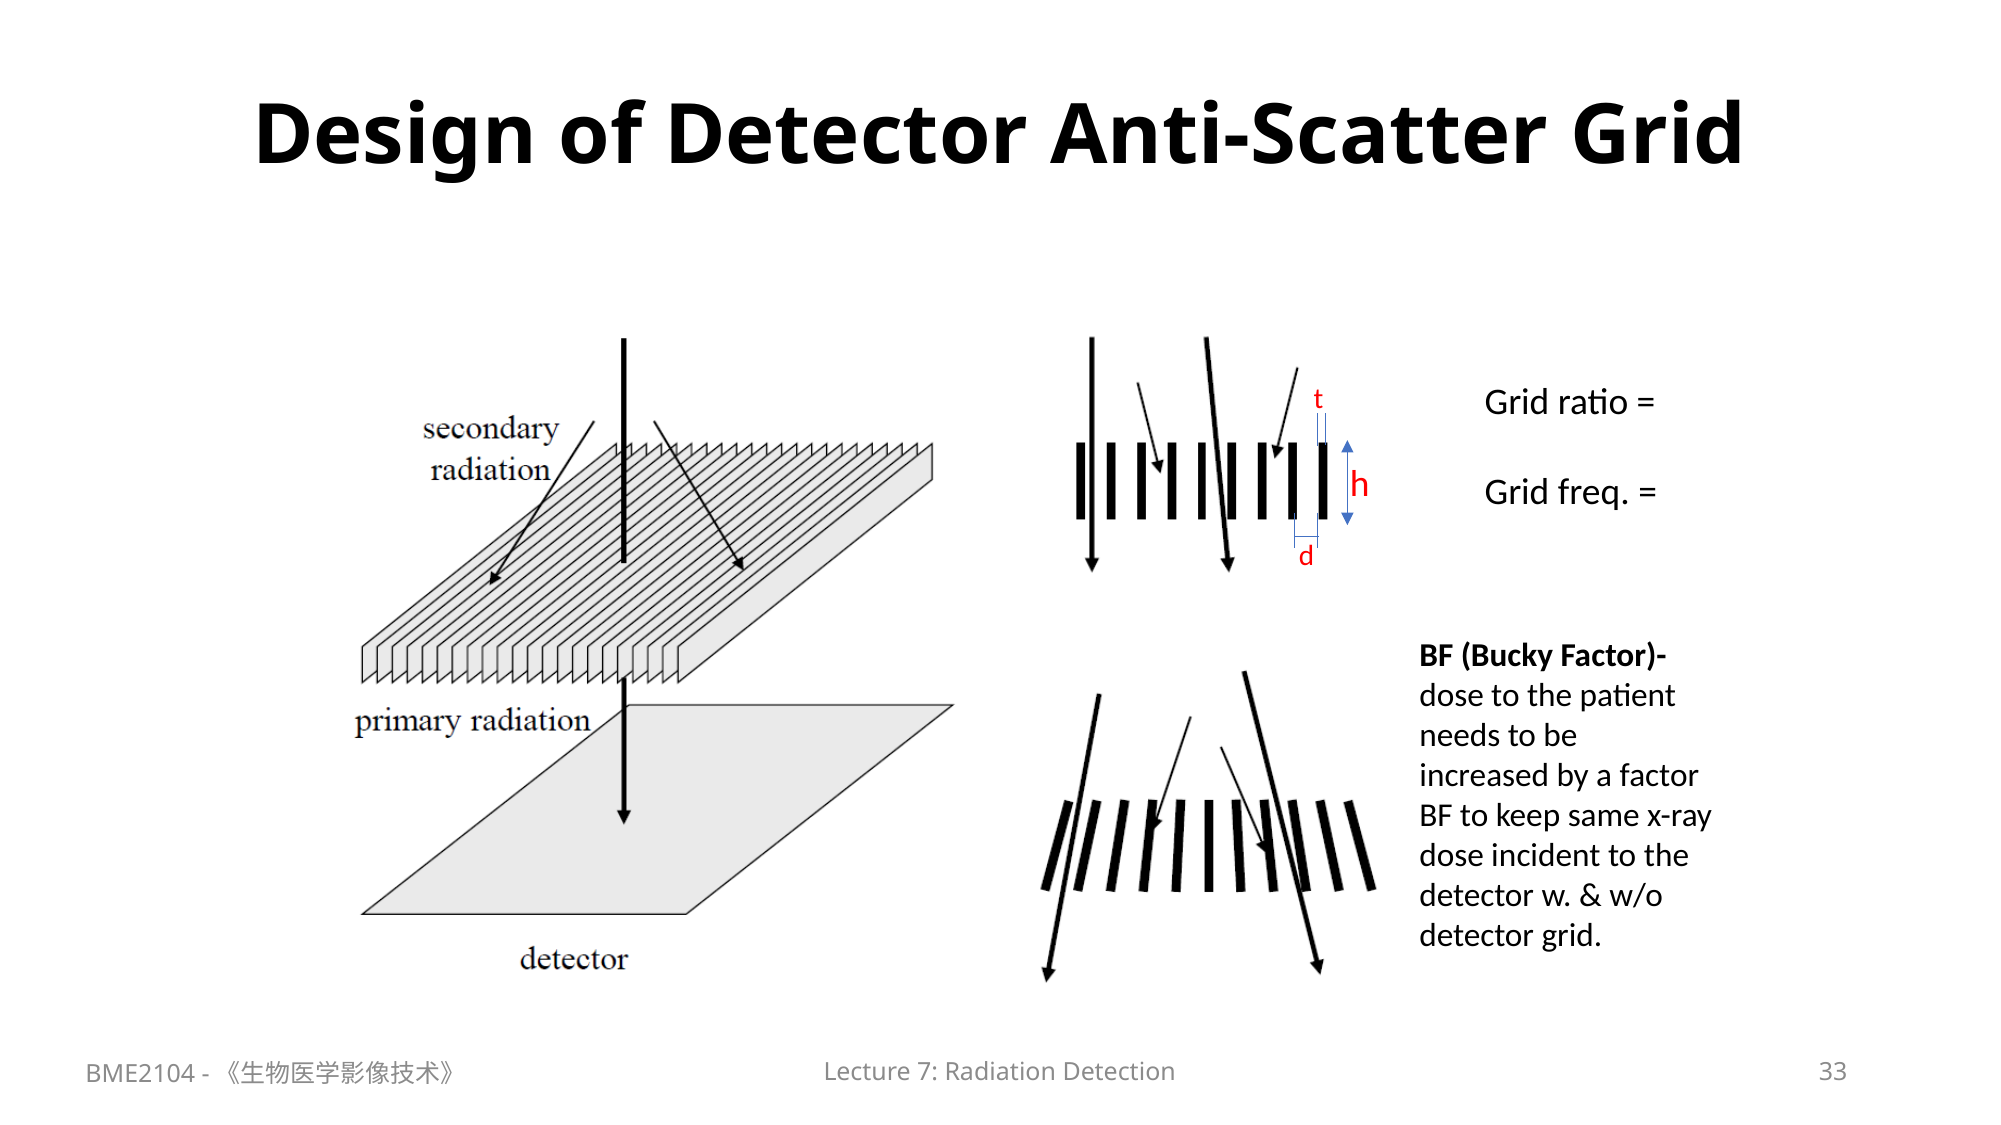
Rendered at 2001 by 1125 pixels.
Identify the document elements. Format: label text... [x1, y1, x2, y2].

title Design of Detector Anti-Scatter Grid [137, 59, 1863, 214]
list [1021, 318, 1384, 995]
text_box BF (Bucky Factor)-dose to the patient needs to be increased by a factor BF to keep same x-ray dose incident to the detector w. & w/o detector grid. [1404, 626, 1729, 961]
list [331, 318, 969, 995]
slide_number 33 [1412, 1042, 1863, 1103]
slide_number BME2104 -《生物医学影像技术》 [70, 1042, 619, 1103]
footer Lecture 7: Radiation Detection [662, 1042, 1338, 1103]
